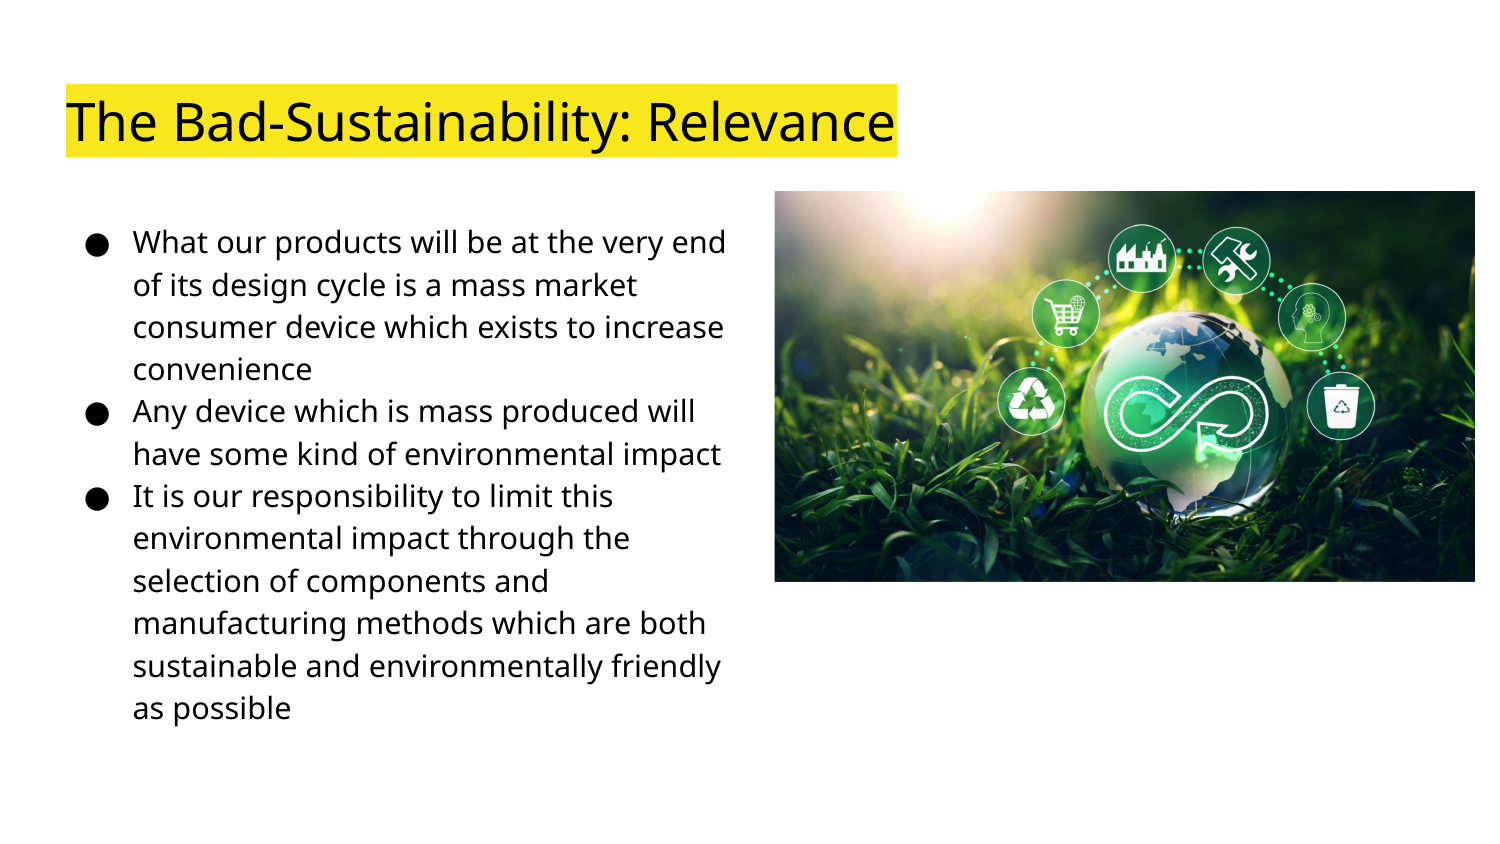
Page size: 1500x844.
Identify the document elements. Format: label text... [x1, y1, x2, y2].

picture [774, 191, 1476, 582]
list What our products will be at the very end of its design cycle is a mass market consumer device which exists to increase convenience Any device which is mass produced will have some kind of environmental impact It is our responsibility to limit this environmental impact through the selection of components and manufacturing methods which are both sustainable and environmentally friendly as possible [51, 202, 750, 750]
title The Bad-Sustainability: Relevance [51, 72, 1449, 167]
